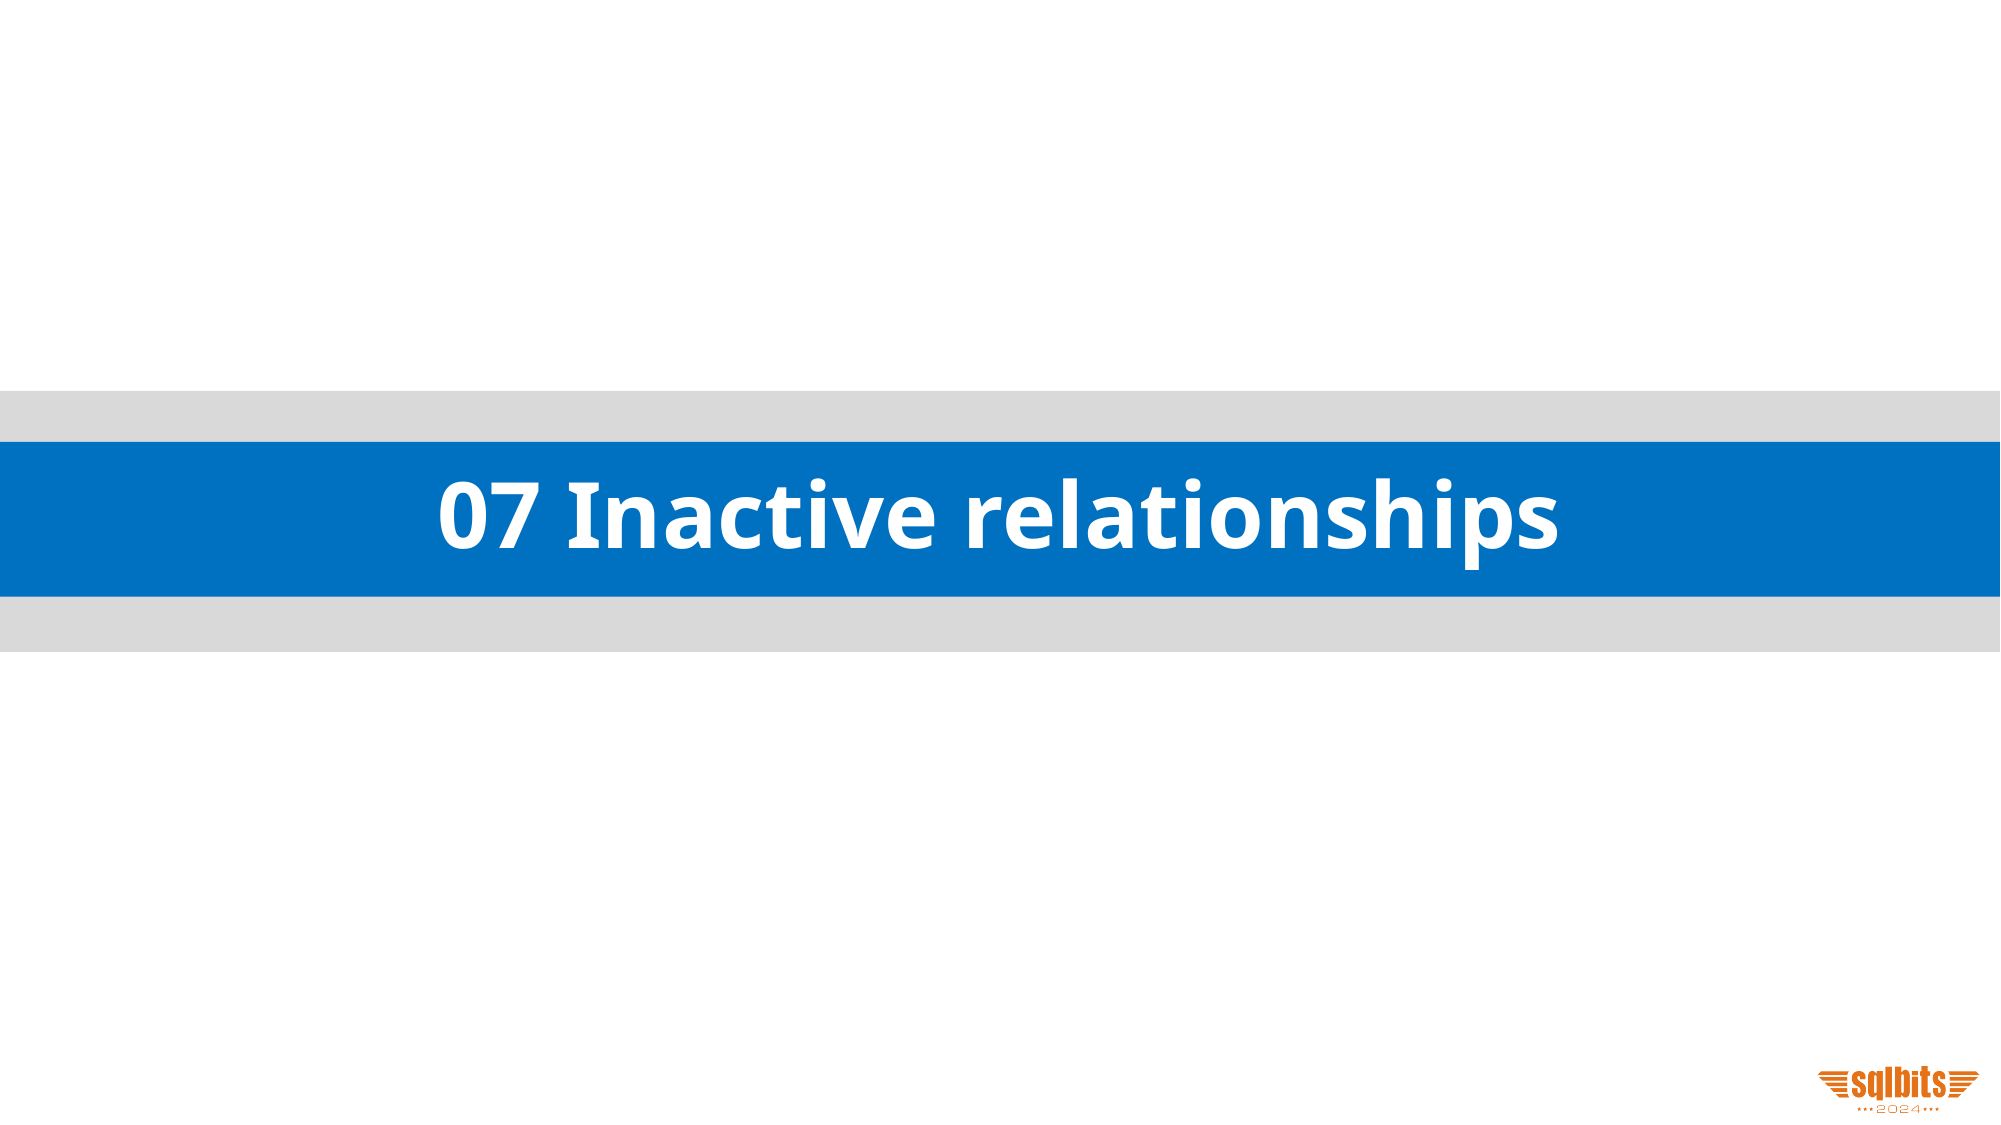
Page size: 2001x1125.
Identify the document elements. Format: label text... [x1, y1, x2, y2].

title 07 Inactive relationships [0, 441, 2000, 597]
picture [1817, 1066, 1980, 1113]
